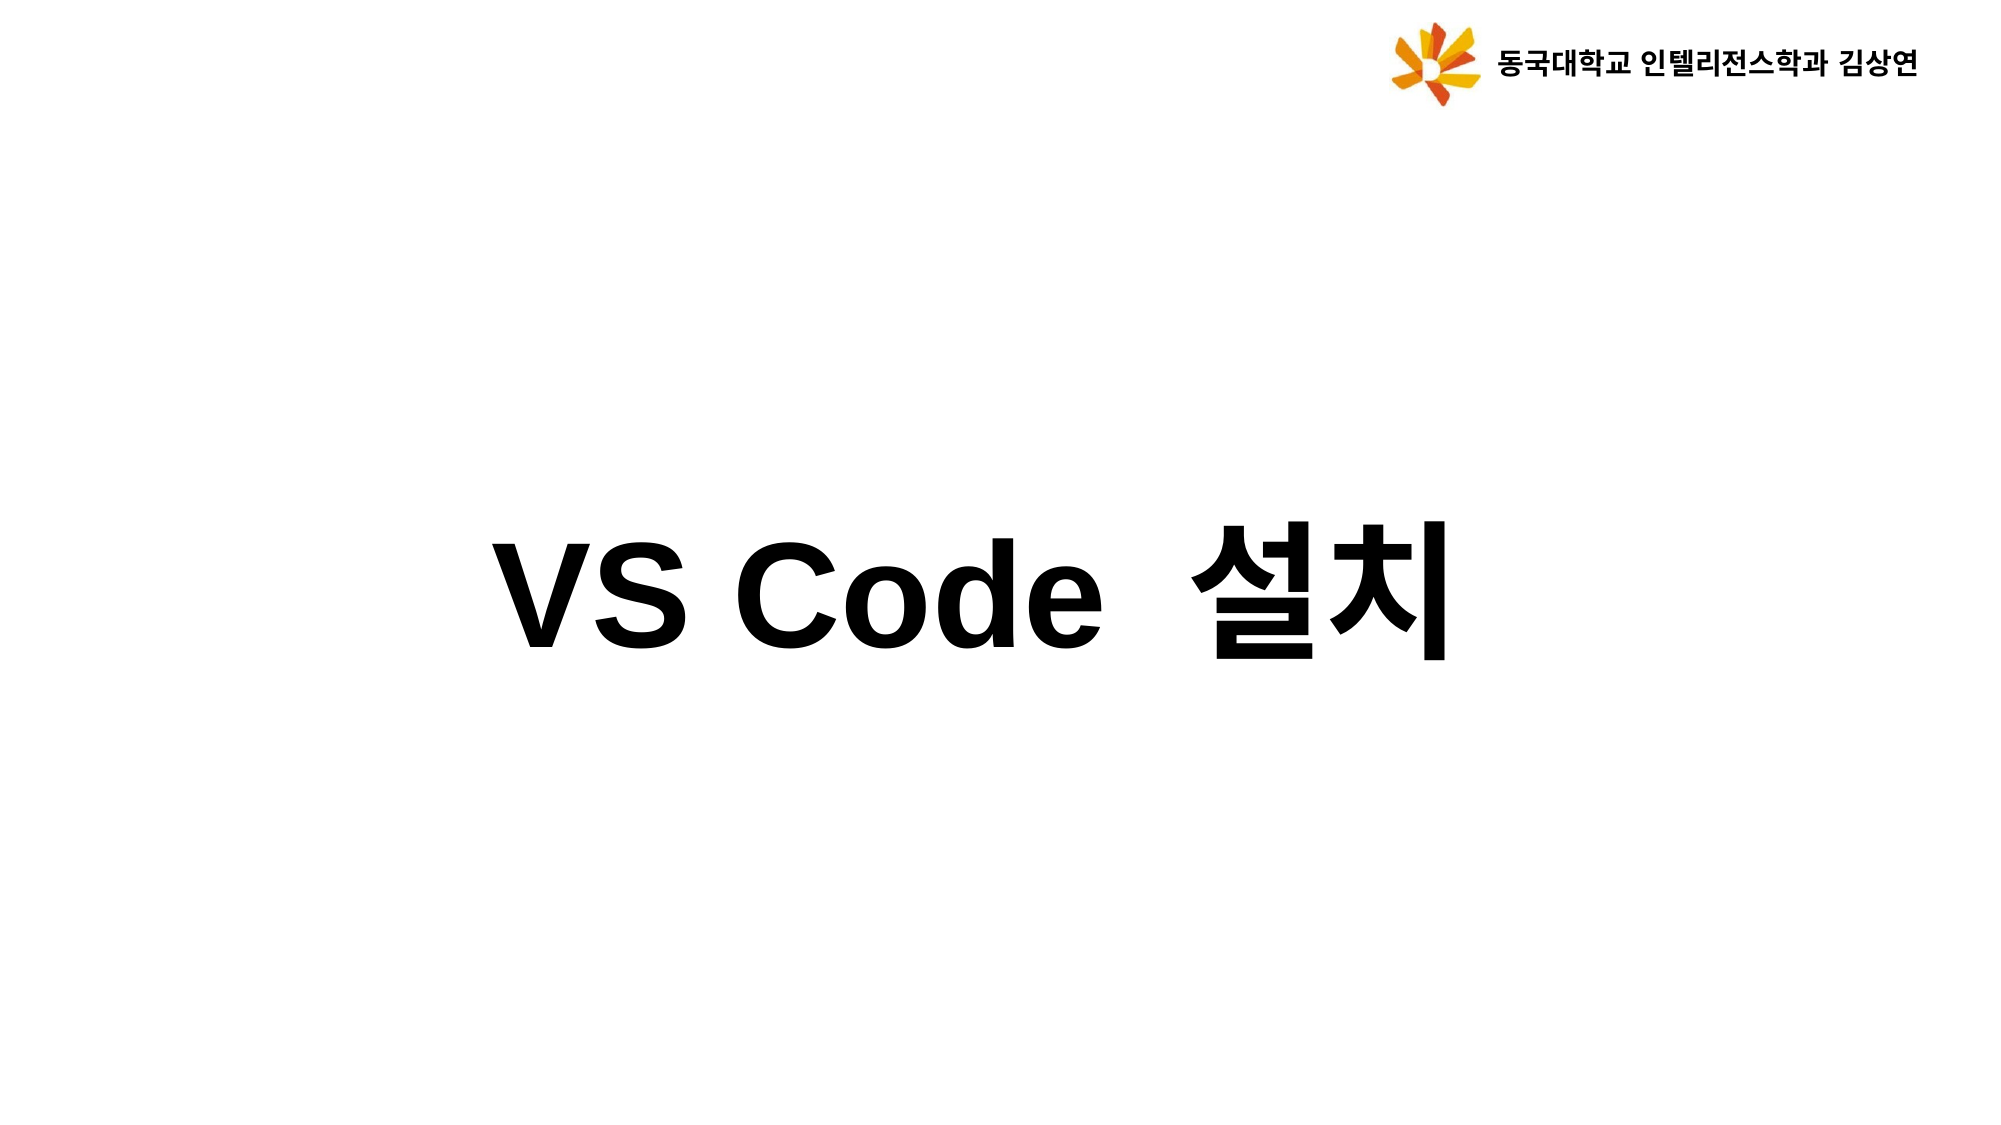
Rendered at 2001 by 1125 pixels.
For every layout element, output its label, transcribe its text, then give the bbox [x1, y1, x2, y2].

text_box [1389, 22, 1482, 110]
text_box 동국대학교 인텔리전스학과 김상연 [1495, 43, 1970, 81]
title VS Code 설치 [489, 494, 1511, 685]
